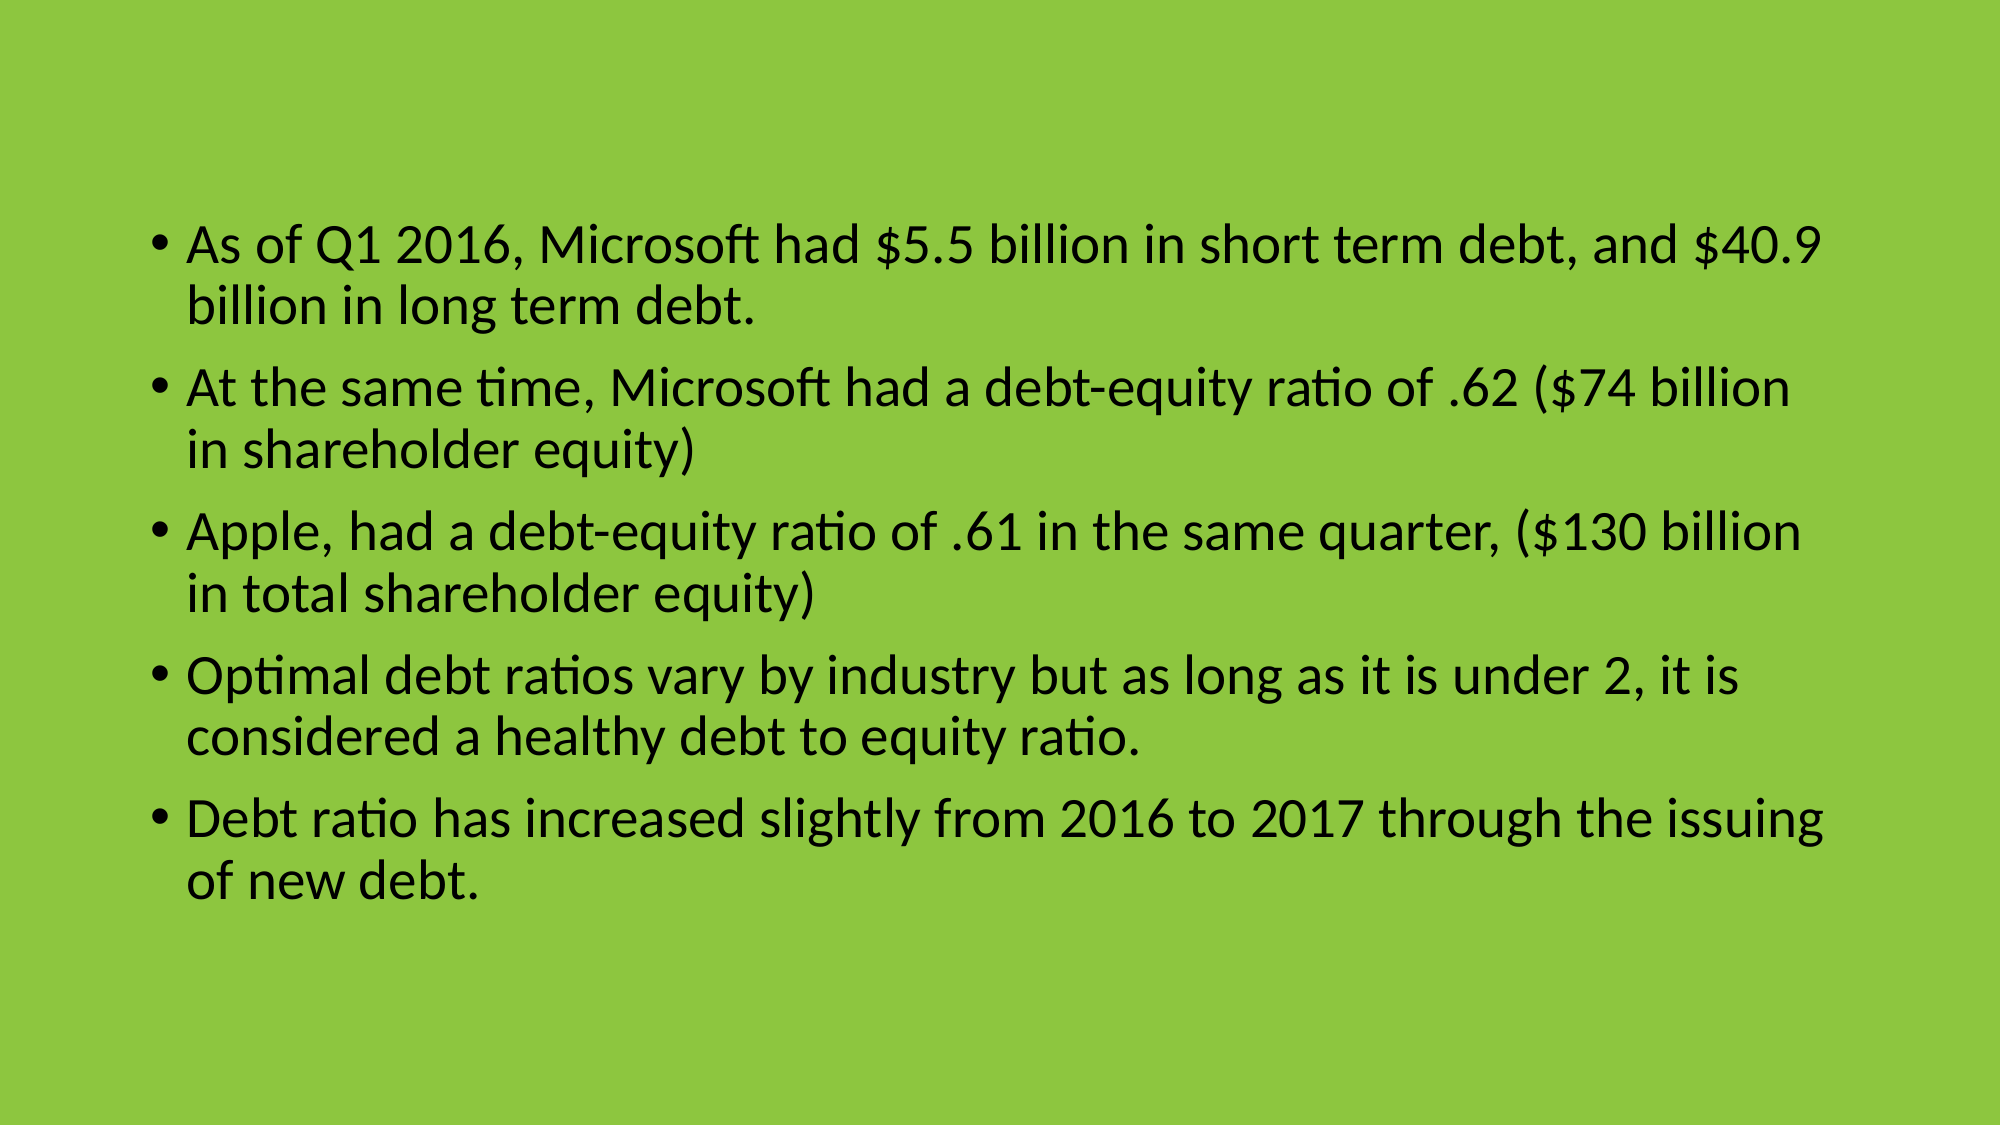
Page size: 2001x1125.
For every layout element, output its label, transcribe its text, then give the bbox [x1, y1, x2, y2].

list As of Q1 2016, Microsoft had $5.5 billion in short term debt, and $40.9 billion in long term debt. At the same time, Microsoft had a debt-equity ratio of .62 ($74 billion in shareholder equity) Apple, had a debt-equity ratio of .61 in the same quarter, ($130 billion in total shareholder equity) Optimal debt ratios vary by industry but as long as it is under 2, it is considered a healthy debt to equity ratio. Debt ratio has increased slightly from 2016 to 2017 through the issuing of new debt. [135, 206, 1861, 921]
